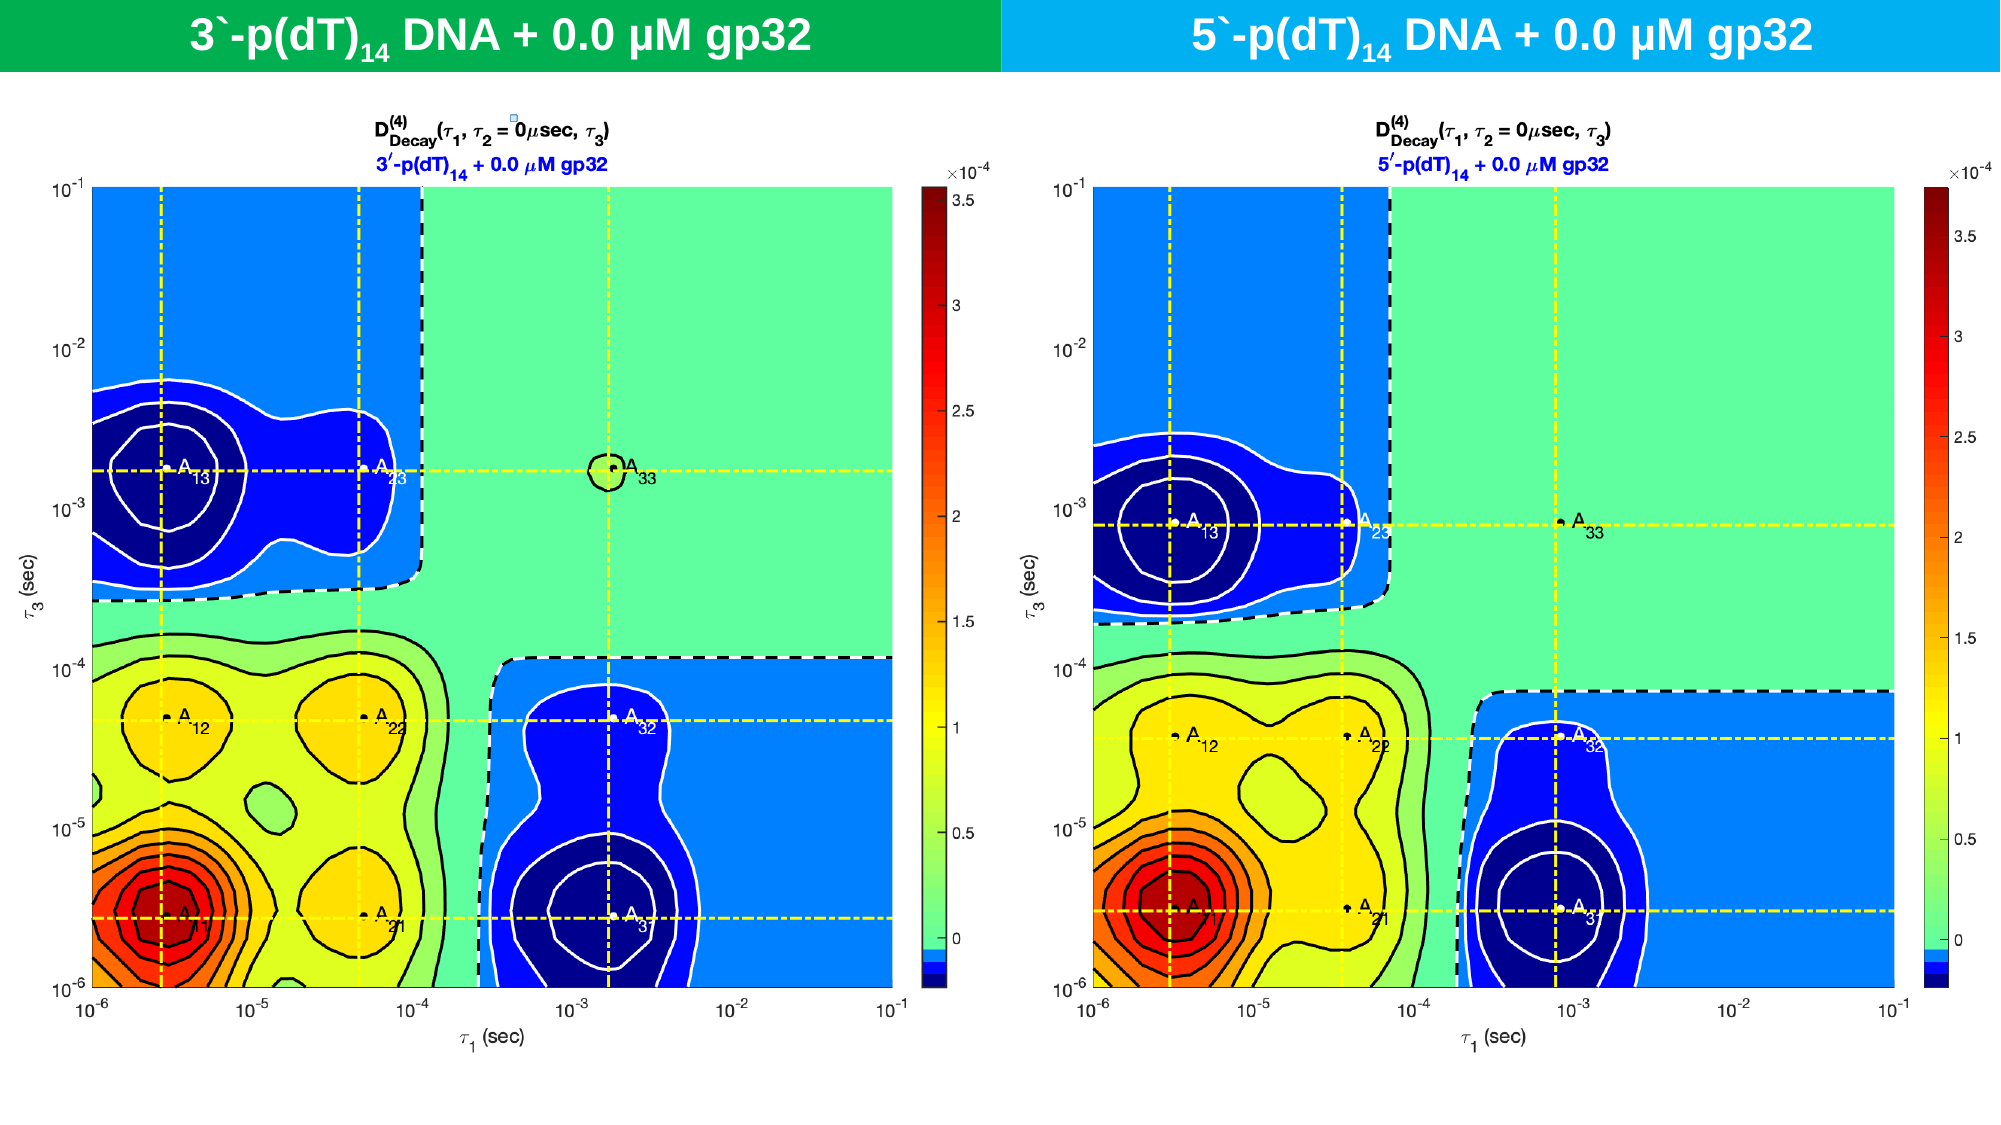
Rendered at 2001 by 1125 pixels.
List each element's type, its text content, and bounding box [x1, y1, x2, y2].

text_box 5`-p(dT)14 DNA + 0.0 µM gp32 [1001, 0, 2000, 73]
picture [0, 109, 2000, 1059]
text_box 3`-p(dT)14 DNA + 0.0 µM gp32 [0, 0, 1001, 73]
